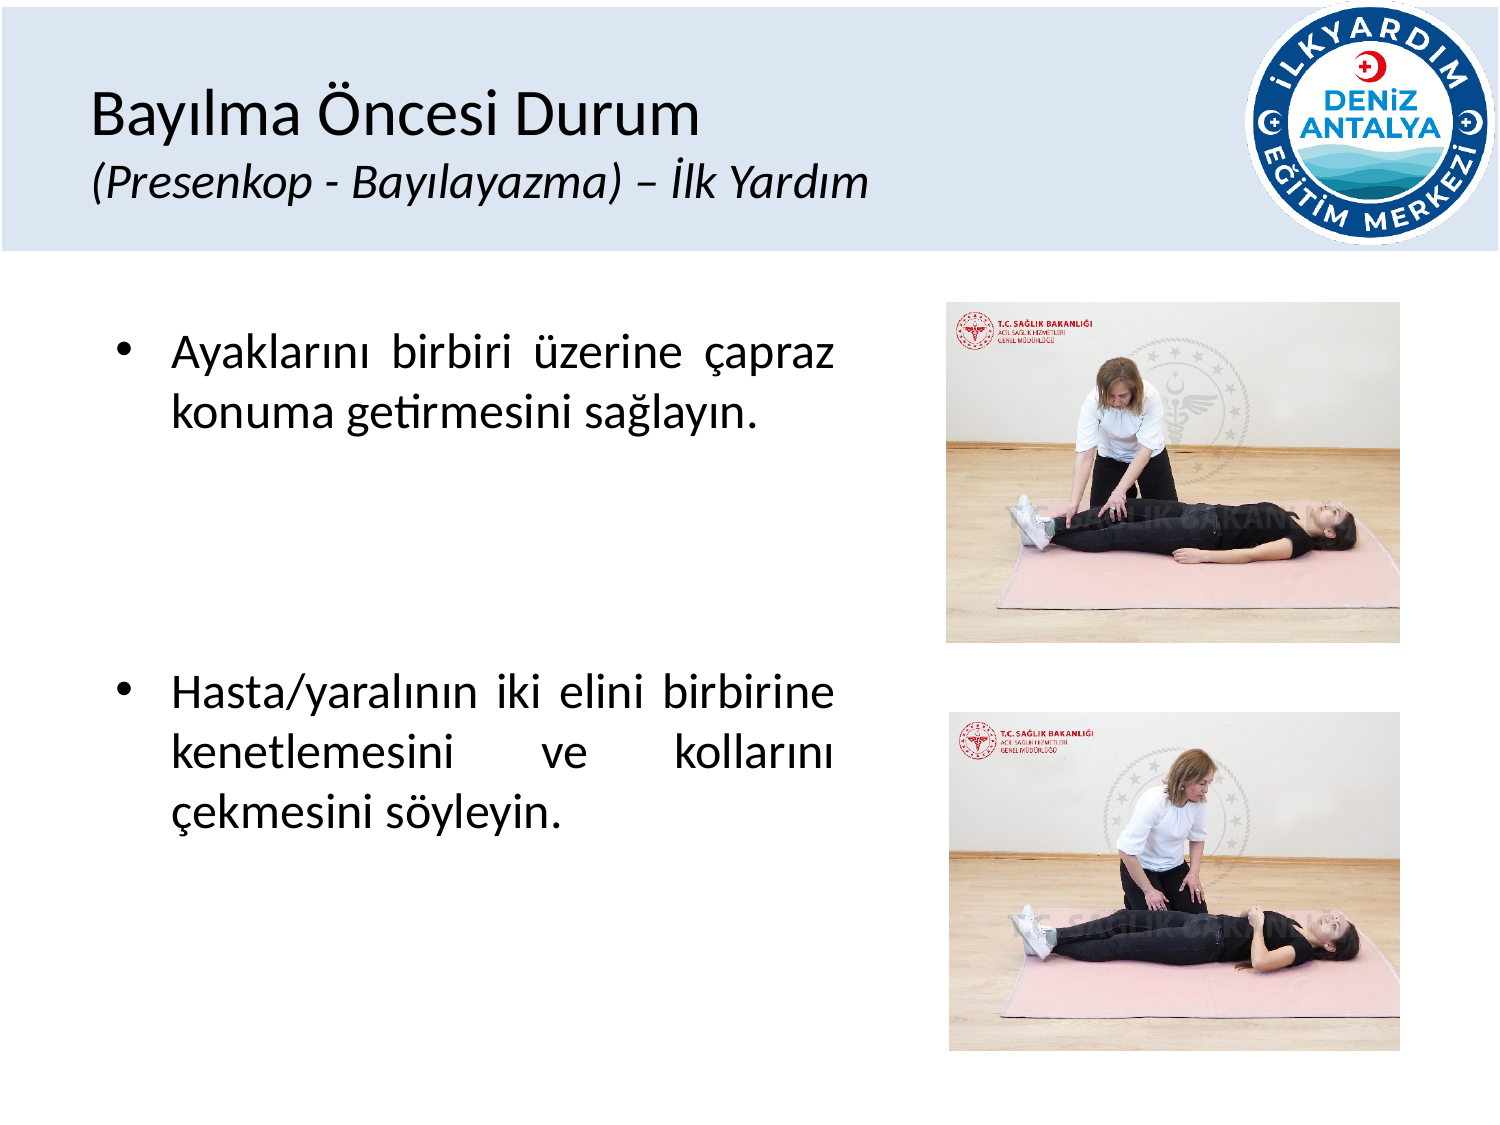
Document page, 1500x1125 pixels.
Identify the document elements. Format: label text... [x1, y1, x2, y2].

text_box [0, 5, 1247, 253]
picture [948, 712, 1400, 1051]
text_box [1491, 5, 1500, 253]
list Ayaklarını birbiri üzerine çapraz konuma getirmesini sağlayın. Hasta/yaralının iki elini birbirine kenetlemesini ve kollarını çekmesini söyleyin. [100, 310, 851, 925]
title Bayılma Öncesi Durum (Presenkop - Bayılayazma) – İlk Yardım [75, 45, 1239, 233]
picture [1244, 0, 1495, 245]
picture [945, 302, 1400, 643]
